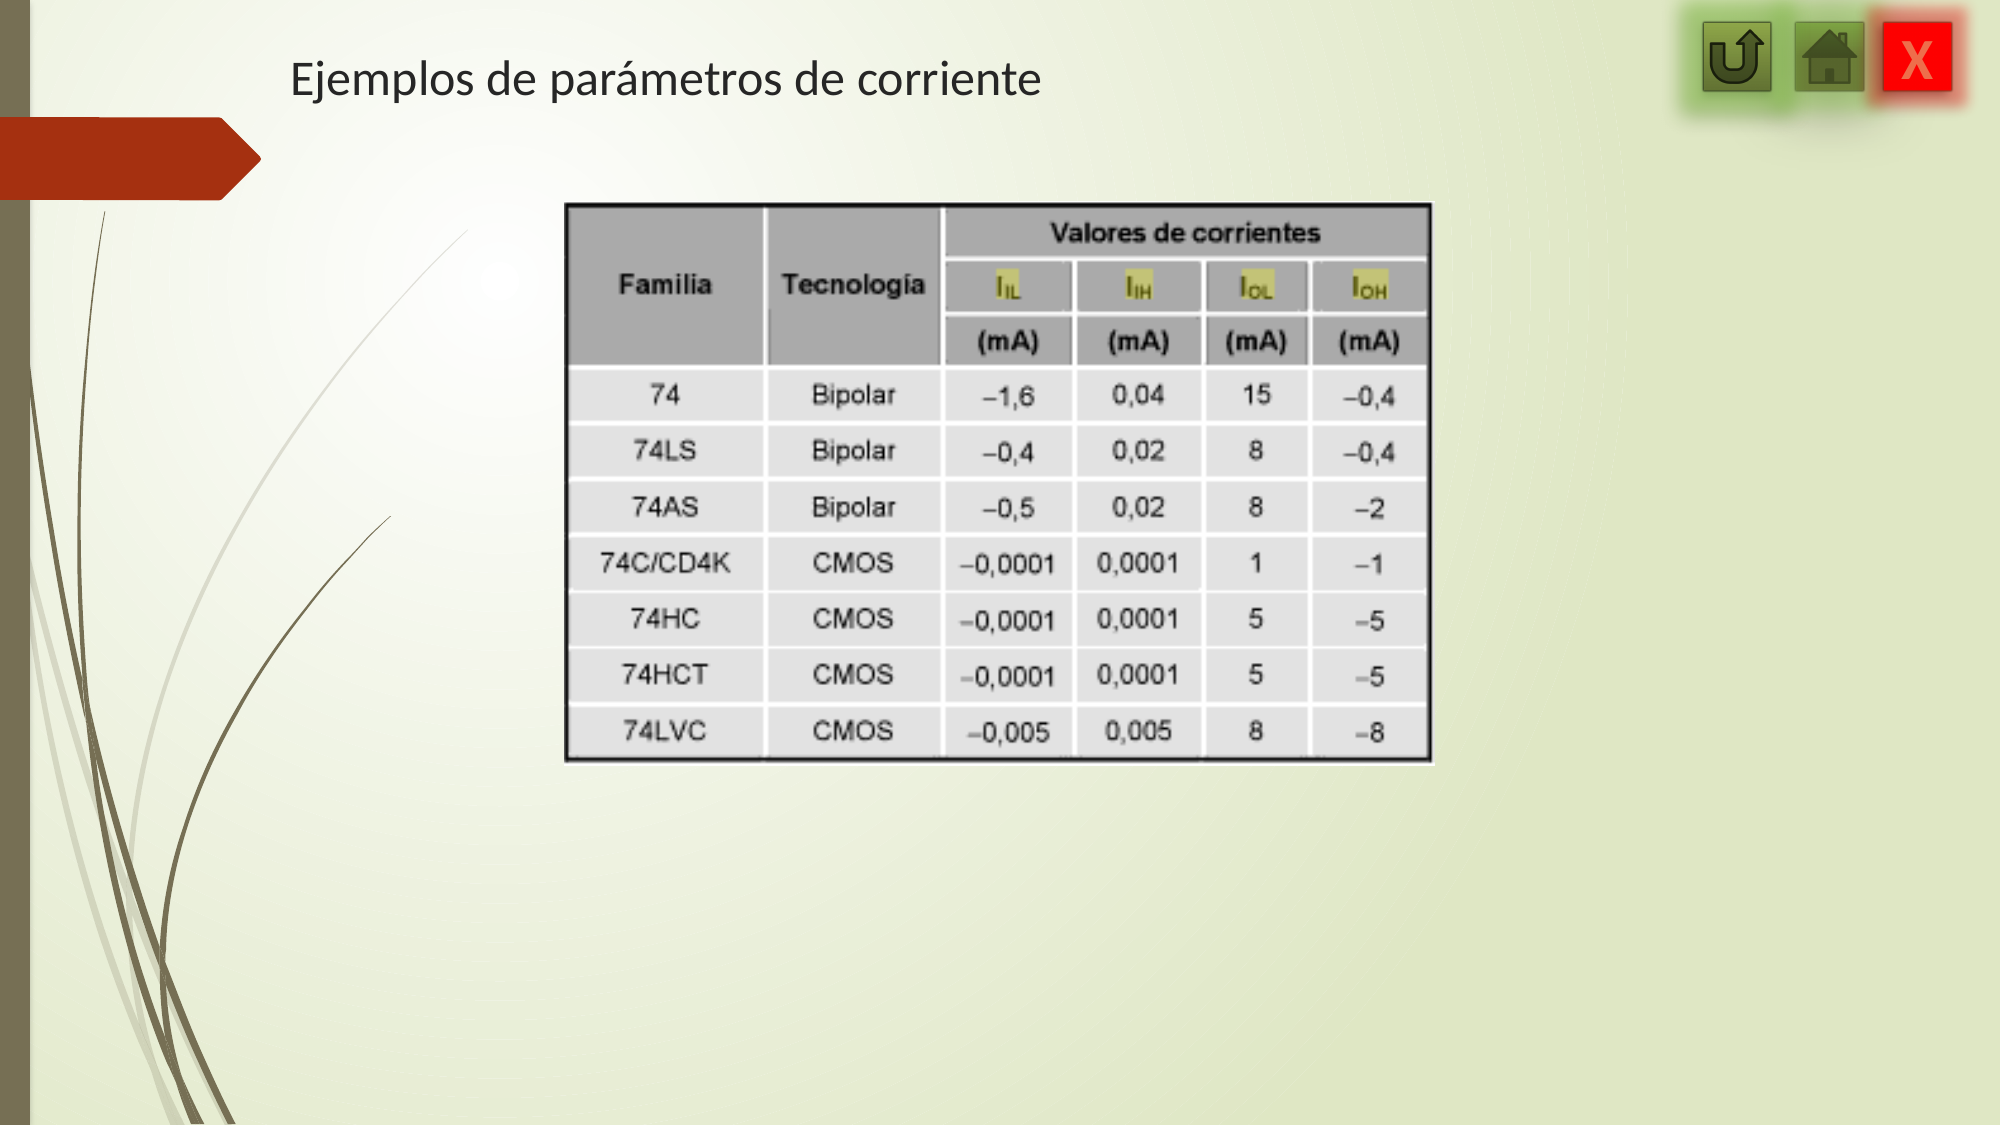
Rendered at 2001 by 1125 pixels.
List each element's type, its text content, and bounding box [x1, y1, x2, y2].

title Ejemplos de parámetros de corriente [275, 37, 1738, 248]
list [564, 200, 1436, 766]
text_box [1702, 21, 1953, 92]
